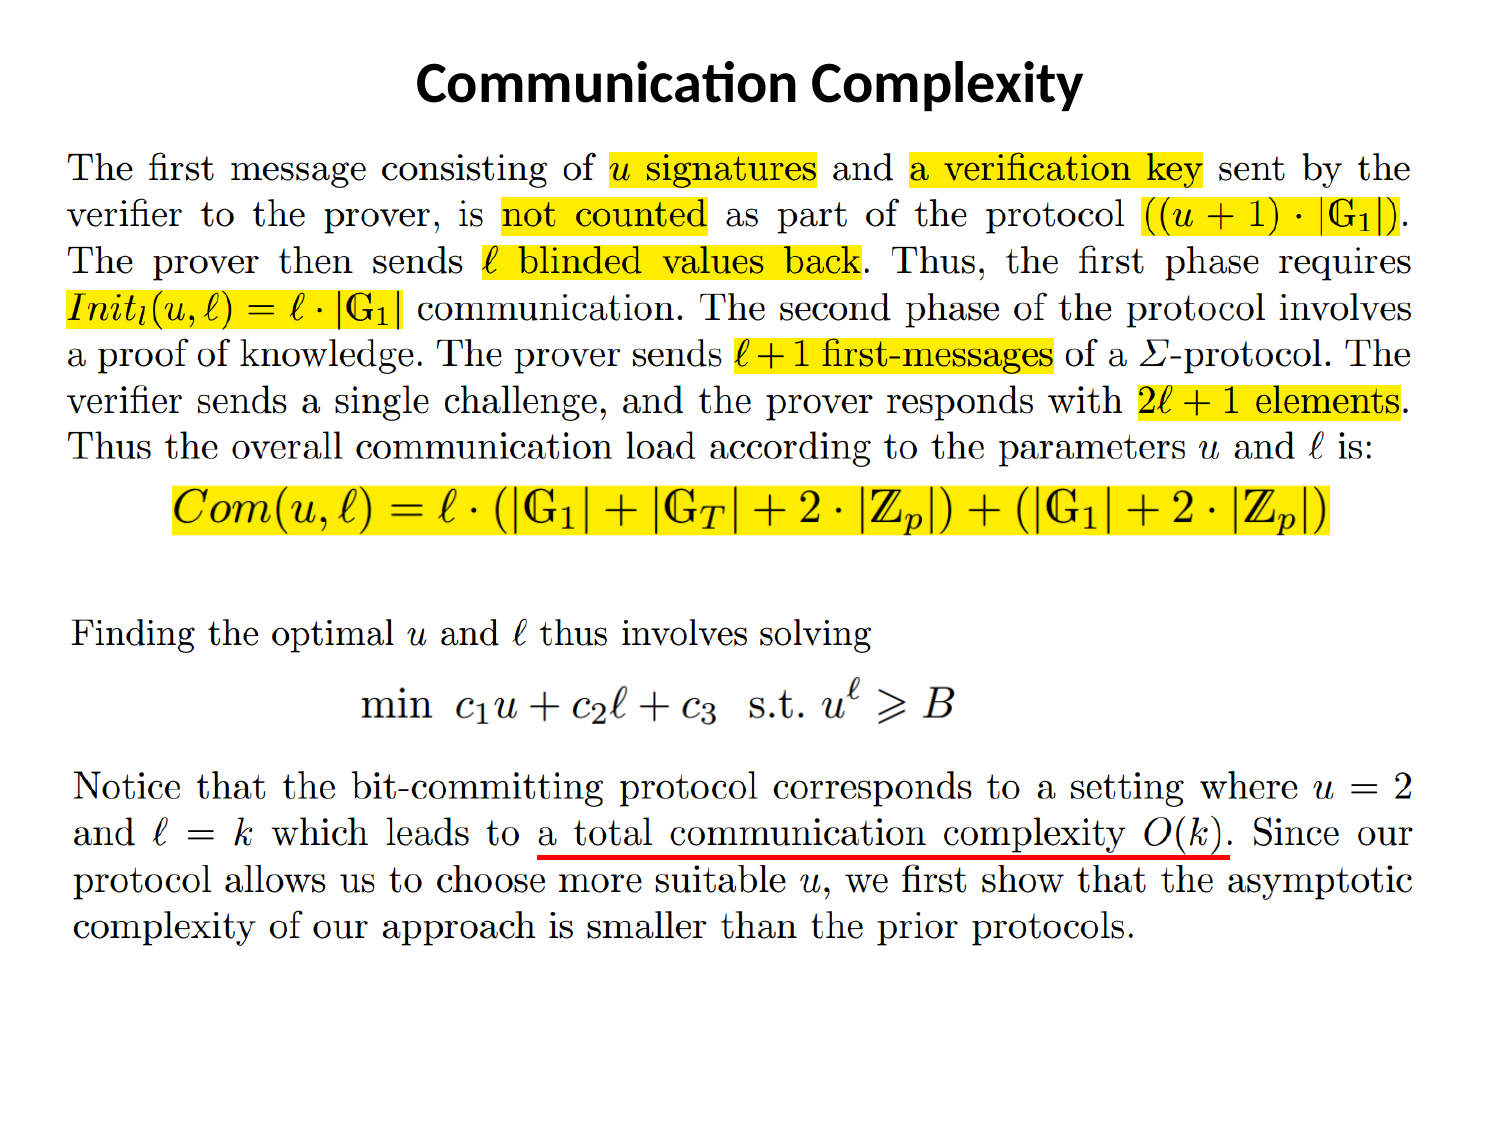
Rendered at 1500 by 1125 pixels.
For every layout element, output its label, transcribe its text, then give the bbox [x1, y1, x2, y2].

picture [64, 607, 881, 660]
picture [348, 670, 963, 731]
text_box Communication Complexity [0, 37, 1500, 140]
picture [52, 138, 1422, 544]
picture [65, 761, 1422, 951]
